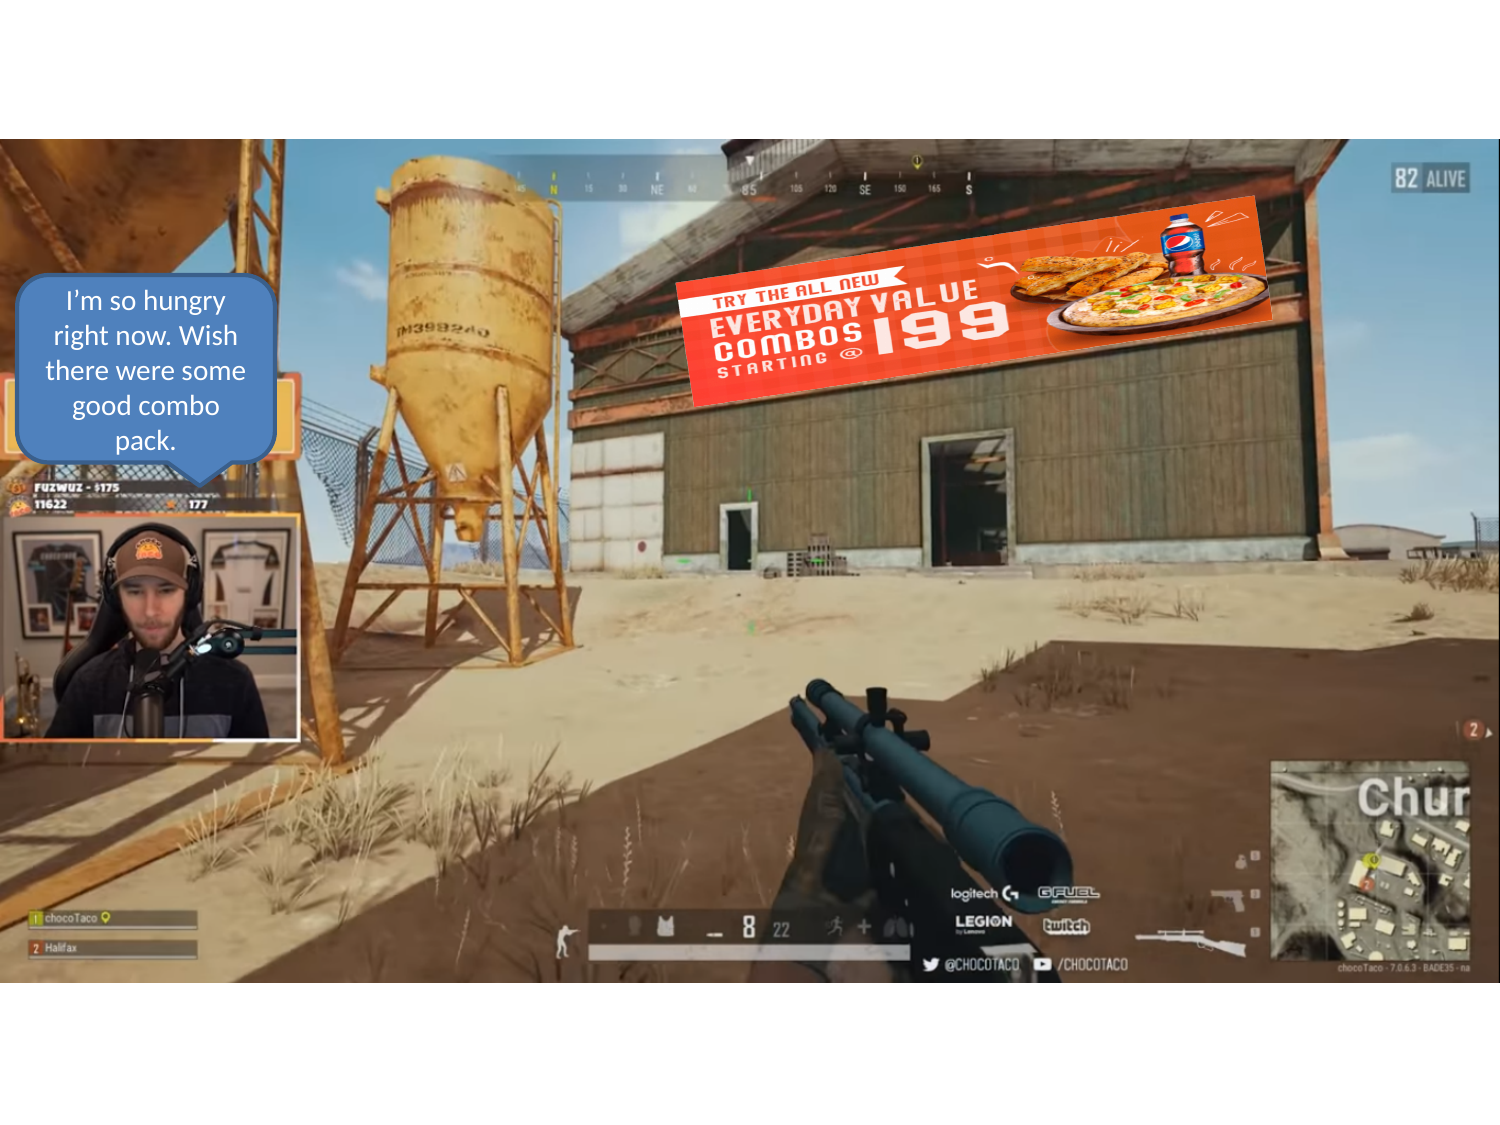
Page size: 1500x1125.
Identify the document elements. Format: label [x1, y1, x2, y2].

picture [0, 138, 1500, 983]
